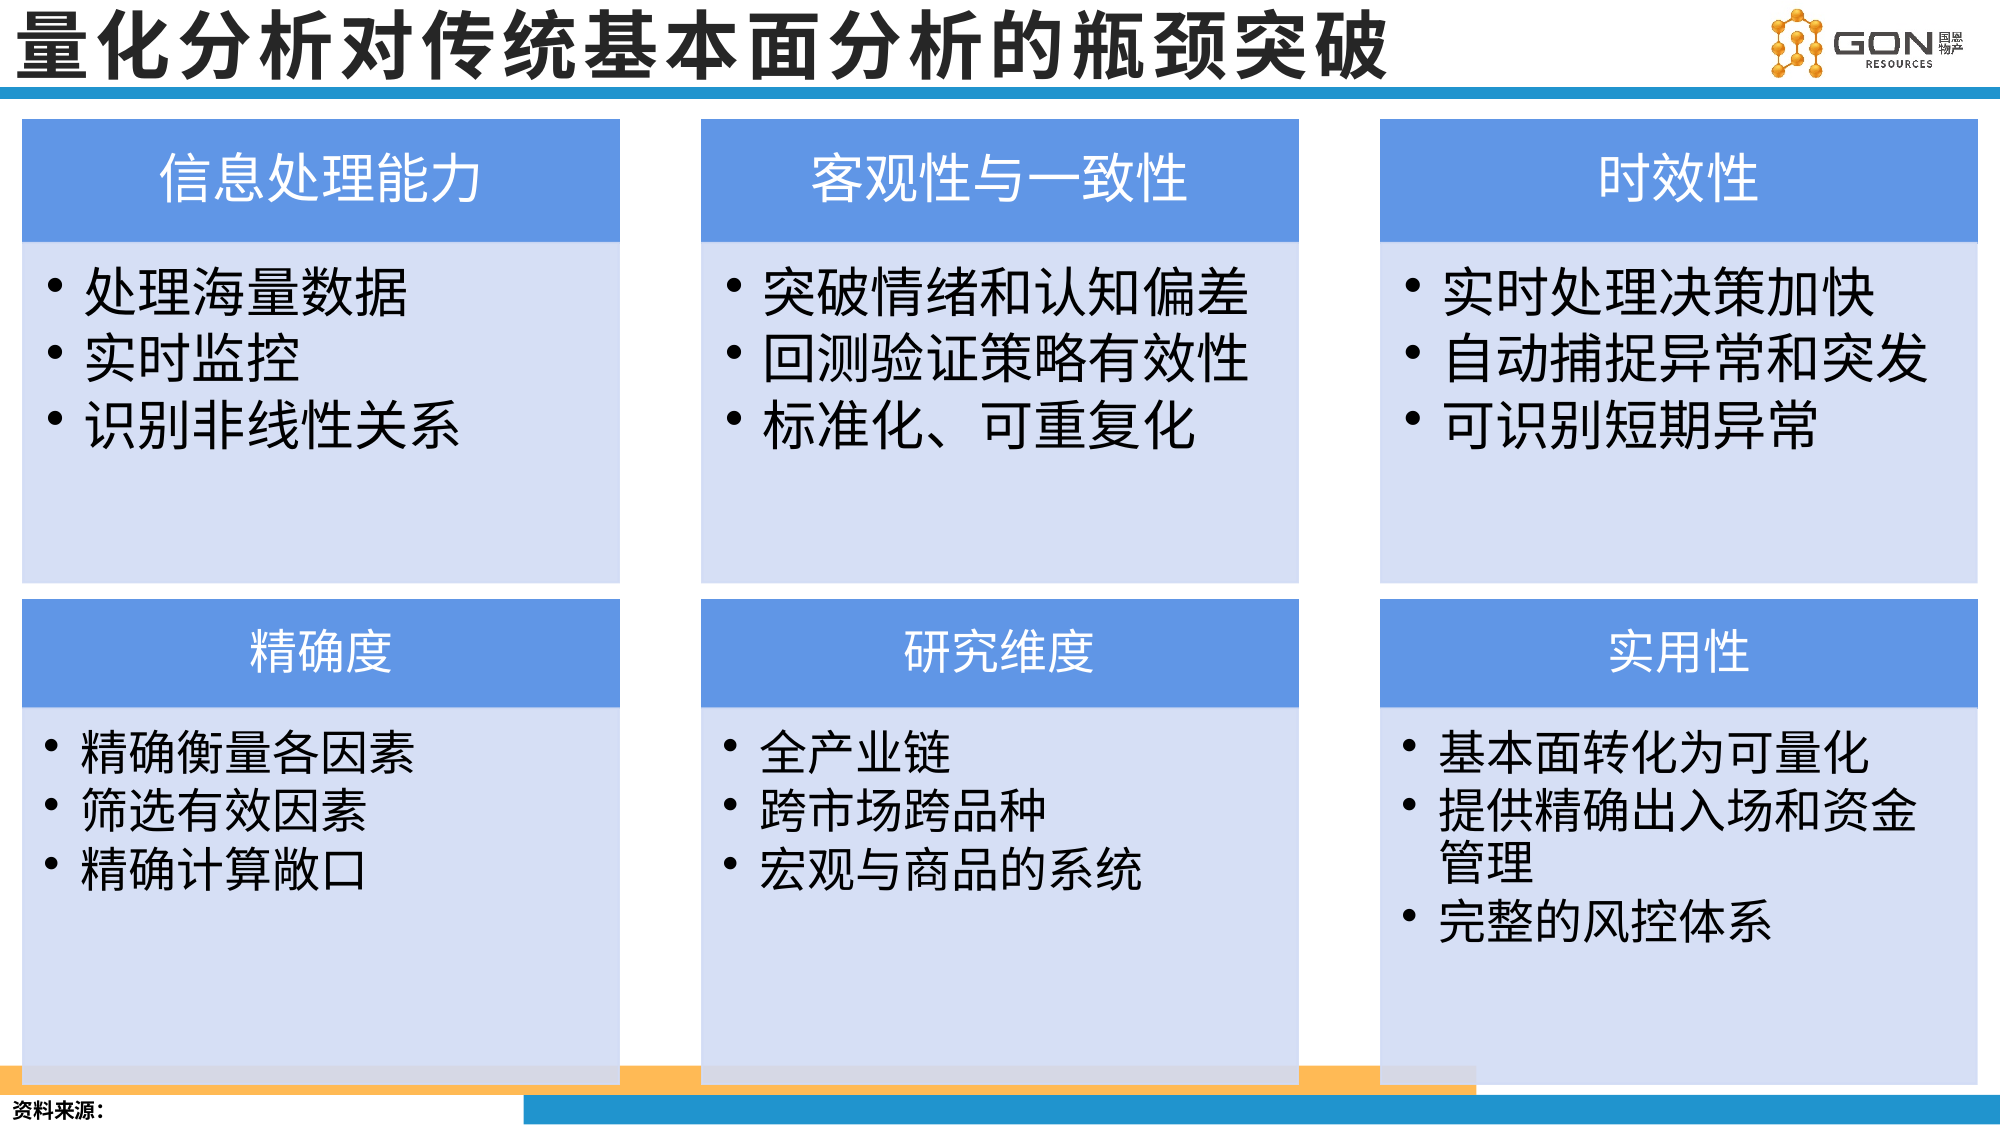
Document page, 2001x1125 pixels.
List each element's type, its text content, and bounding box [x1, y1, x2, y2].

title 量化分析对传统基本面分析的瓶颈突破 [0, 0, 1717, 88]
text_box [22, 595, 1978, 1089]
picture [1759, 1, 1972, 86]
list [22, 104, 1978, 595]
